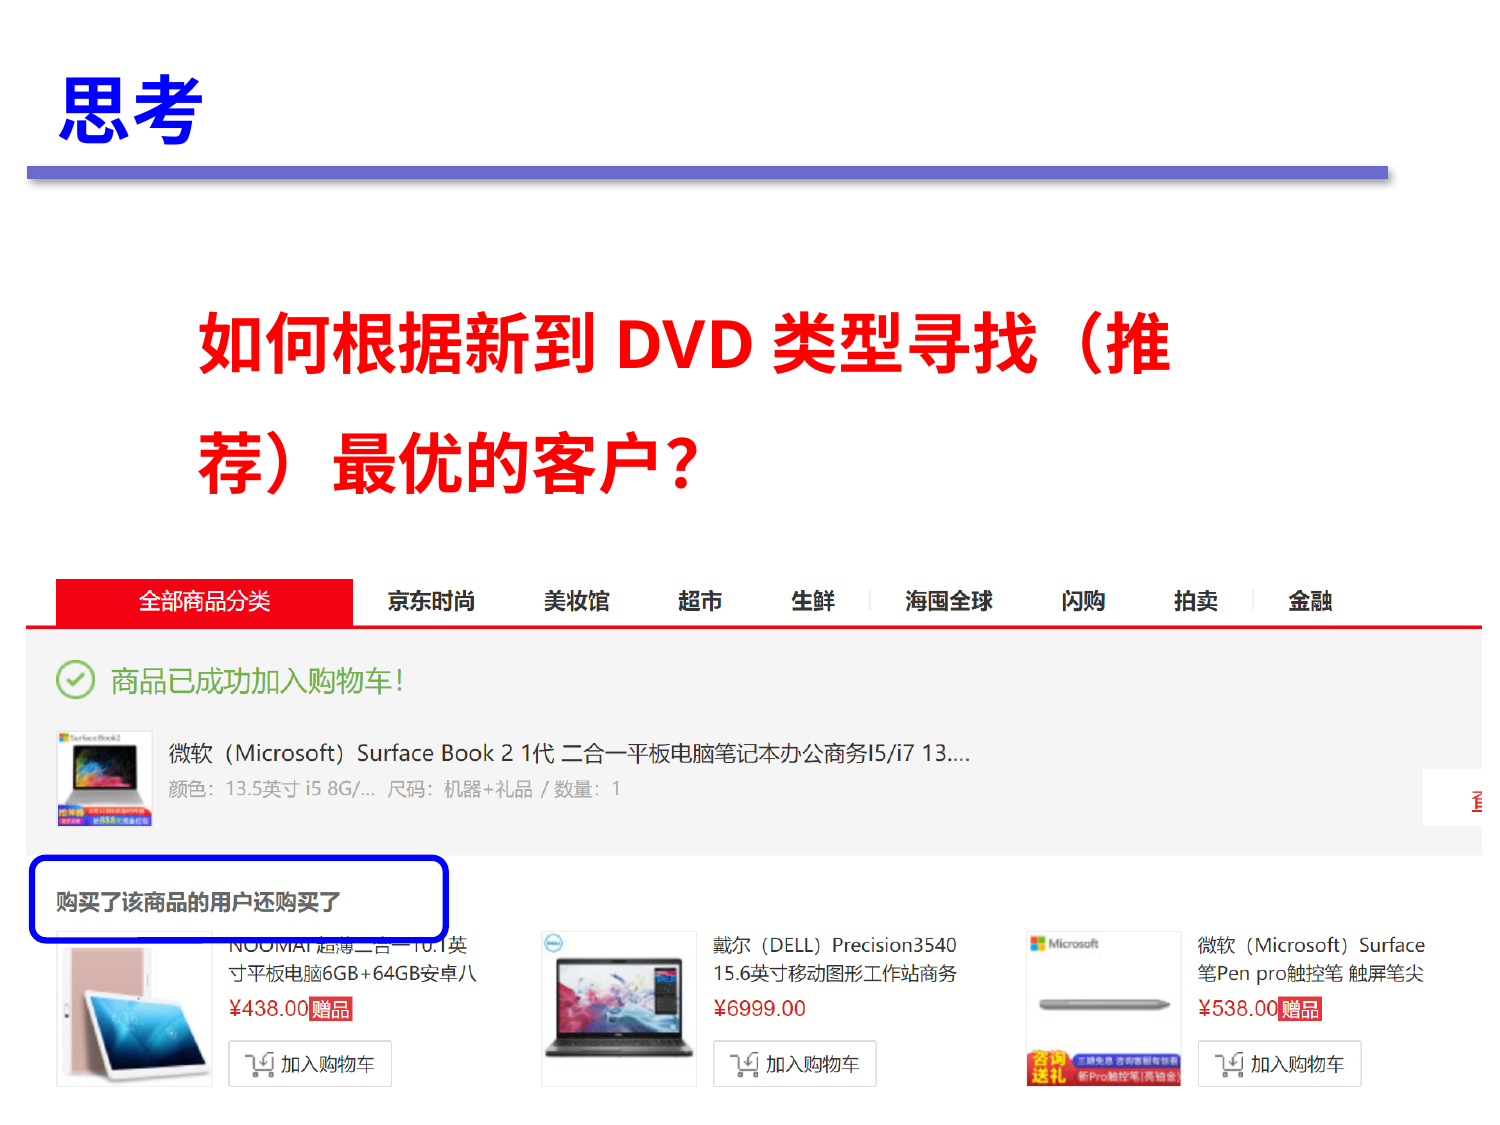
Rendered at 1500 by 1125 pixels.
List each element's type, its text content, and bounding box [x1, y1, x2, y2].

picture [26, 579, 1482, 1105]
text_box 如何根据新到DVD类型寻找（推荐）最优的客户？ [182, 254, 1317, 509]
text_box 思考 [41, 55, 222, 161]
